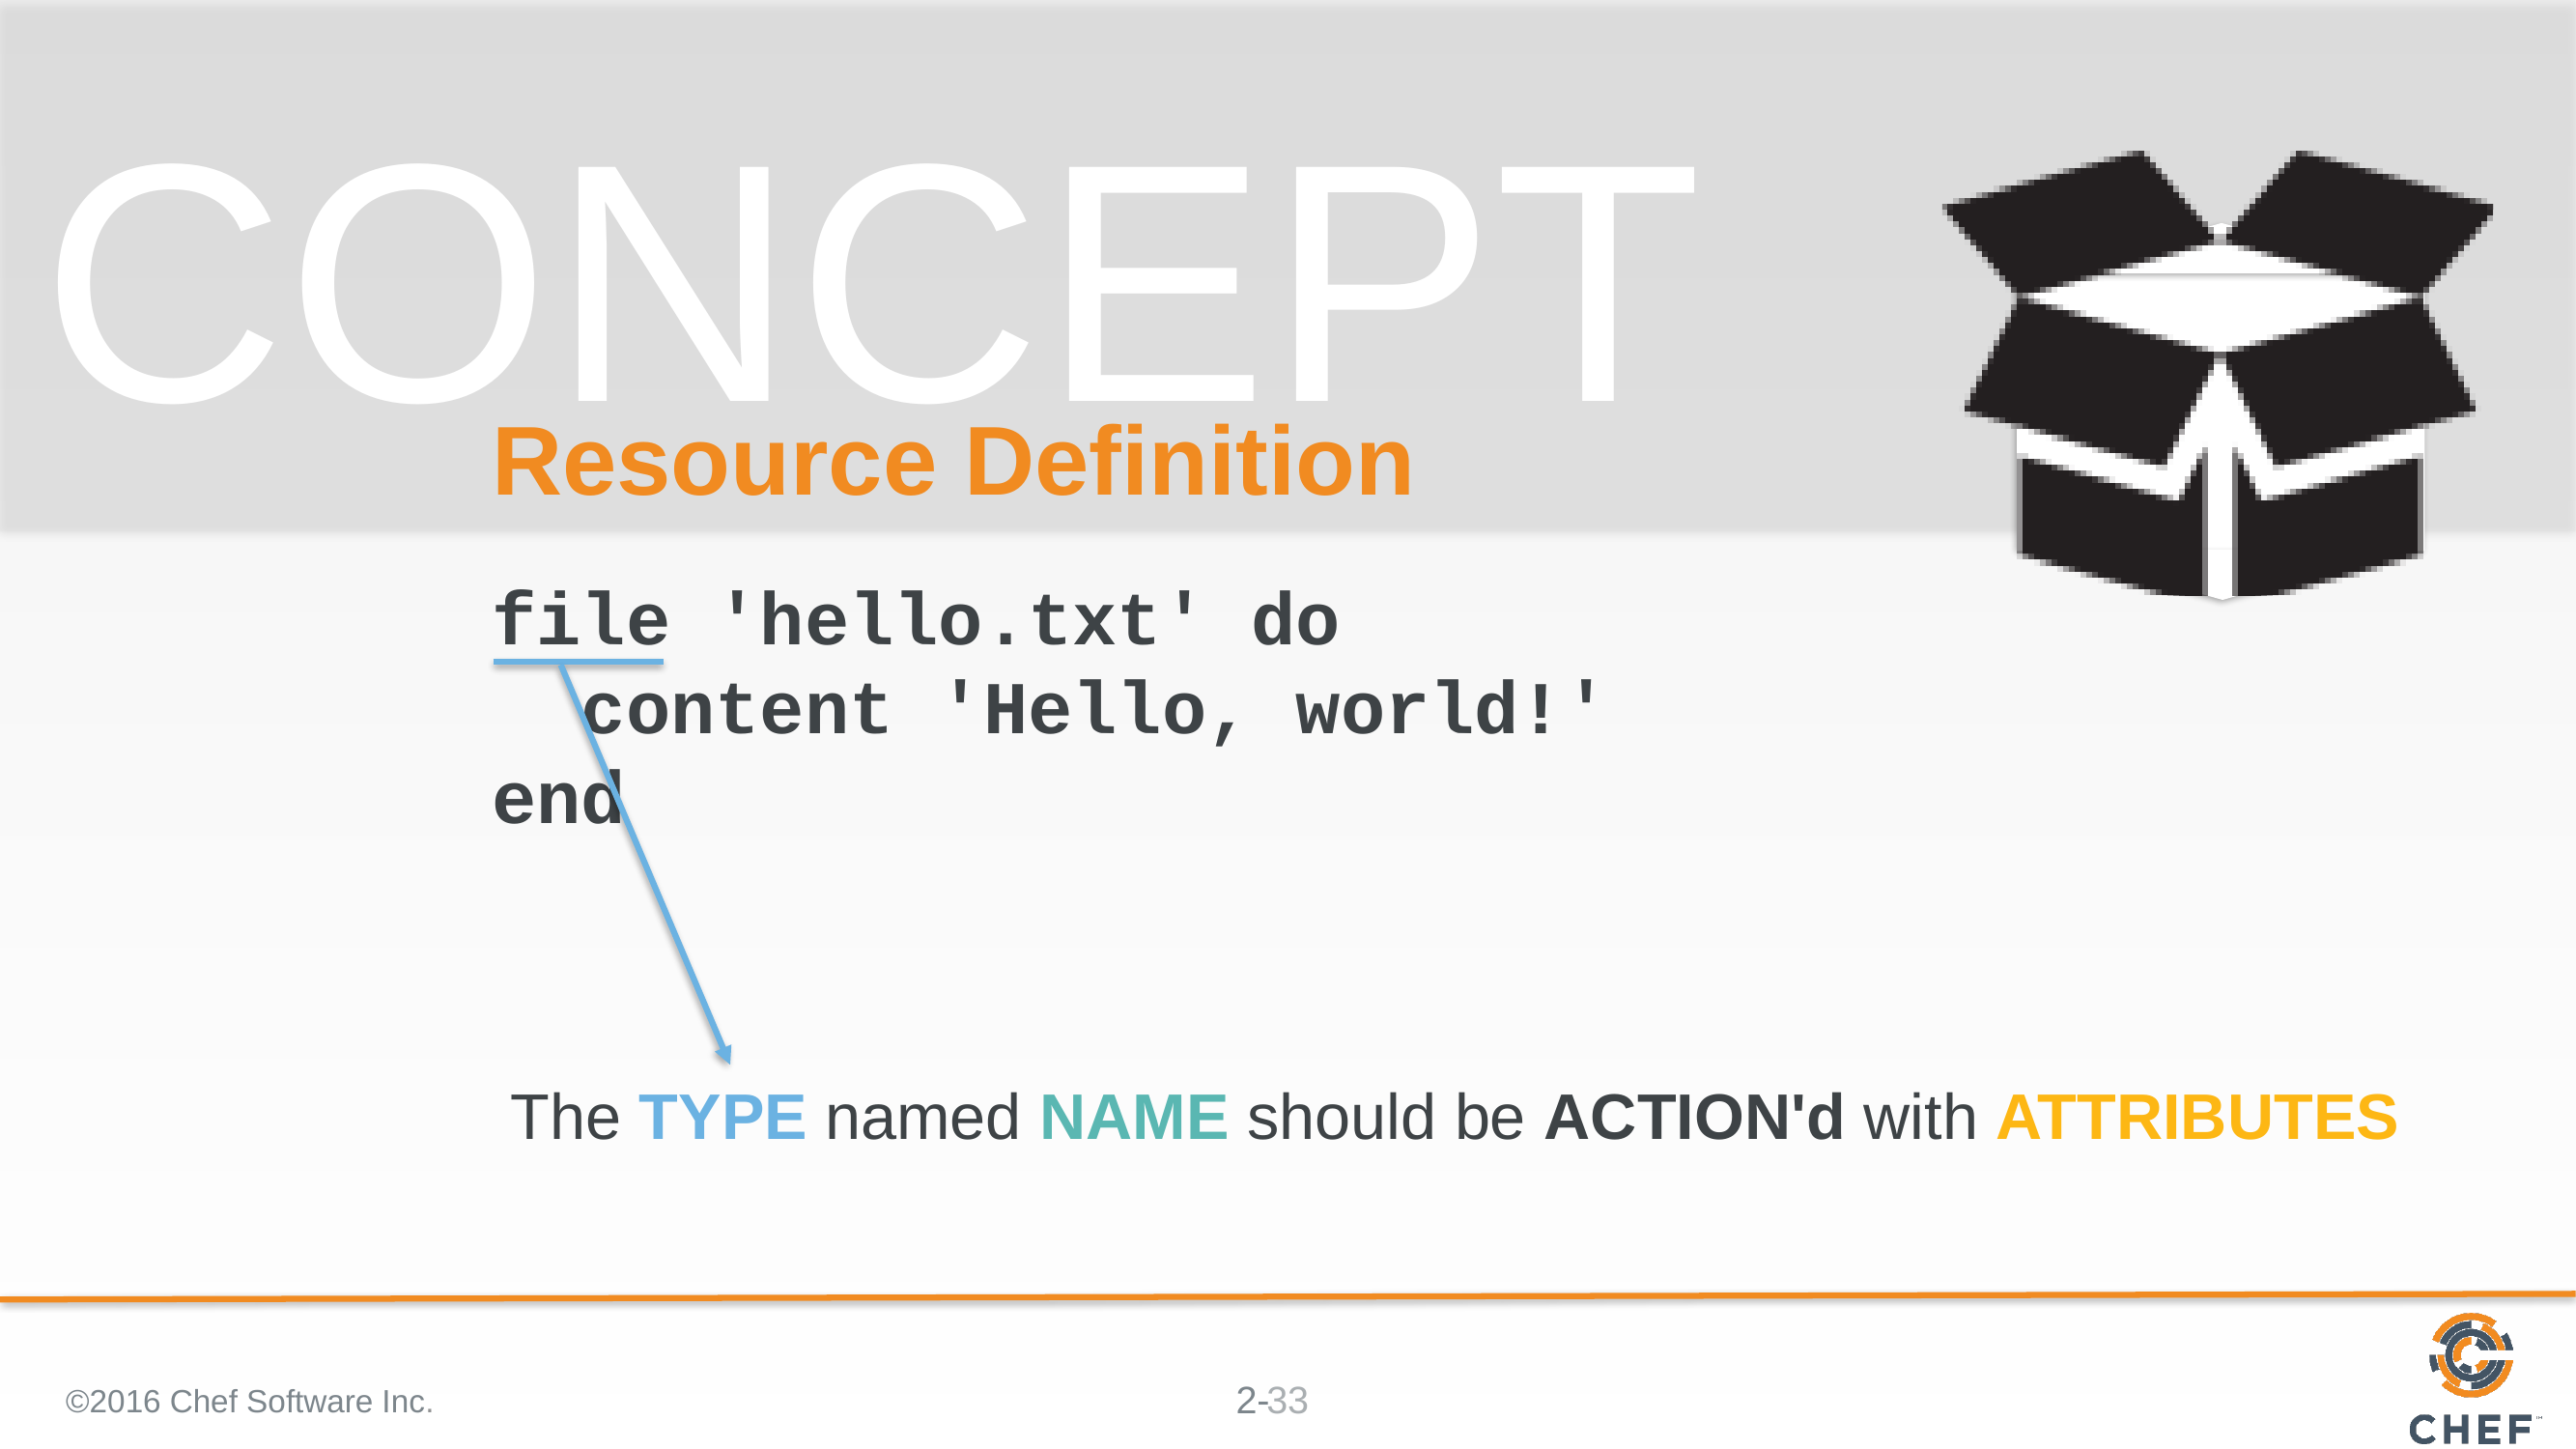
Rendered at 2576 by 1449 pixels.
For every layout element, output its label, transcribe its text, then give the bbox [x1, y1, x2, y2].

footer ©2016 Chef Software Inc. [51, 1359, 952, 1440]
text_box The TYPE named NAME should be ACTION'd with ATTRIBUTES [491, 1055, 2025, 1249]
slide_number 33 [998, 1359, 1578, 1437]
picture [2399, 1297, 2550, 1449]
text_box [536, 1249, 730, 1355]
subtitle file 'hello.txt' do content 'Hello, world!' end [477, 555, 2217, 1087]
title Resource Definition [477, 395, 2217, 531]
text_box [560, 664, 731, 1065]
